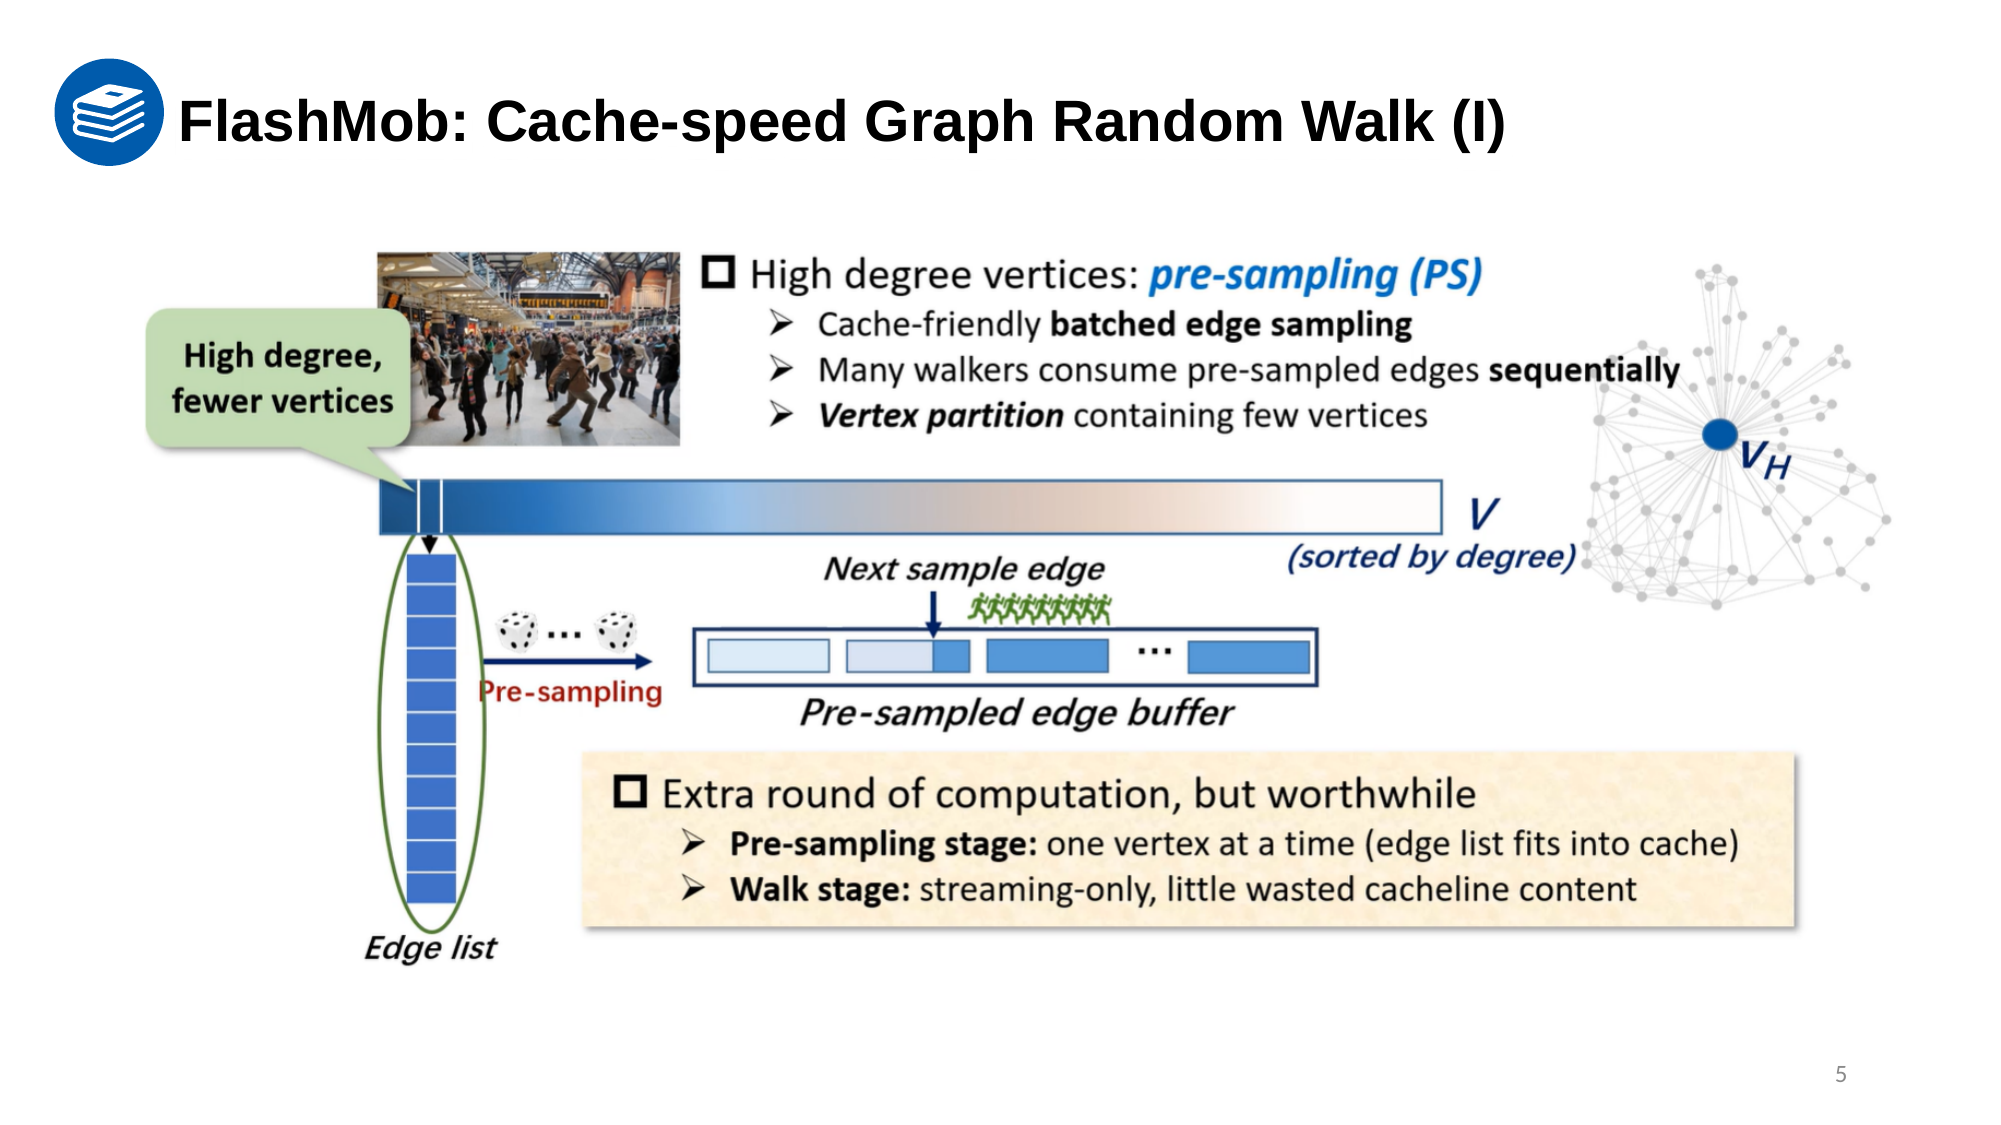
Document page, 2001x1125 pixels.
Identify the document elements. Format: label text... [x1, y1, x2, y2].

slide_number 5 [1412, 1042, 1863, 1103]
picture [144, 225, 1918, 982]
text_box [54, 58, 164, 166]
text_box FlashMob: Cache-speed Graph Random Walk (I) [164, 75, 1633, 161]
